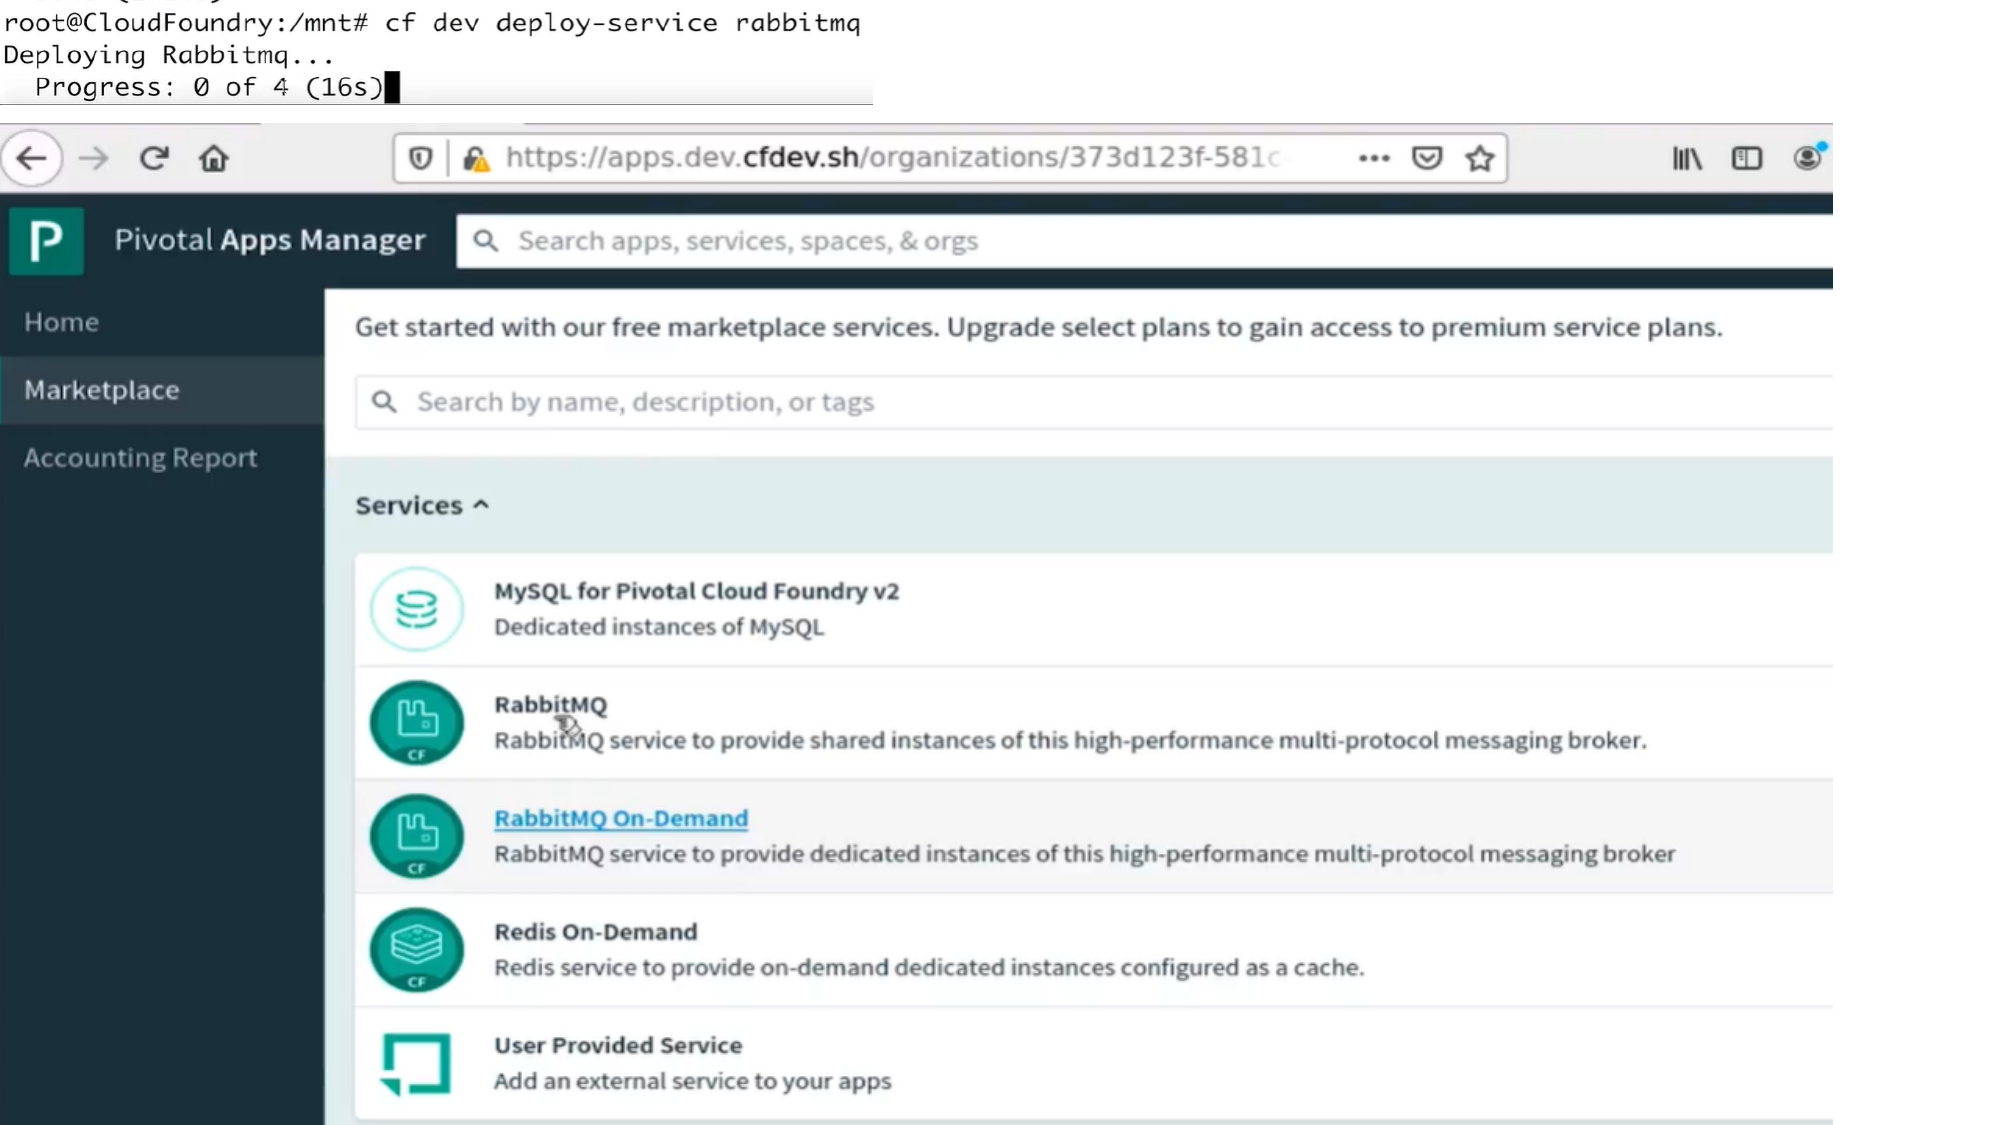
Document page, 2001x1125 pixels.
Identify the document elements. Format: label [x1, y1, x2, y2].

picture [0, 0, 873, 105]
picture [0, 123, 1833, 1125]
